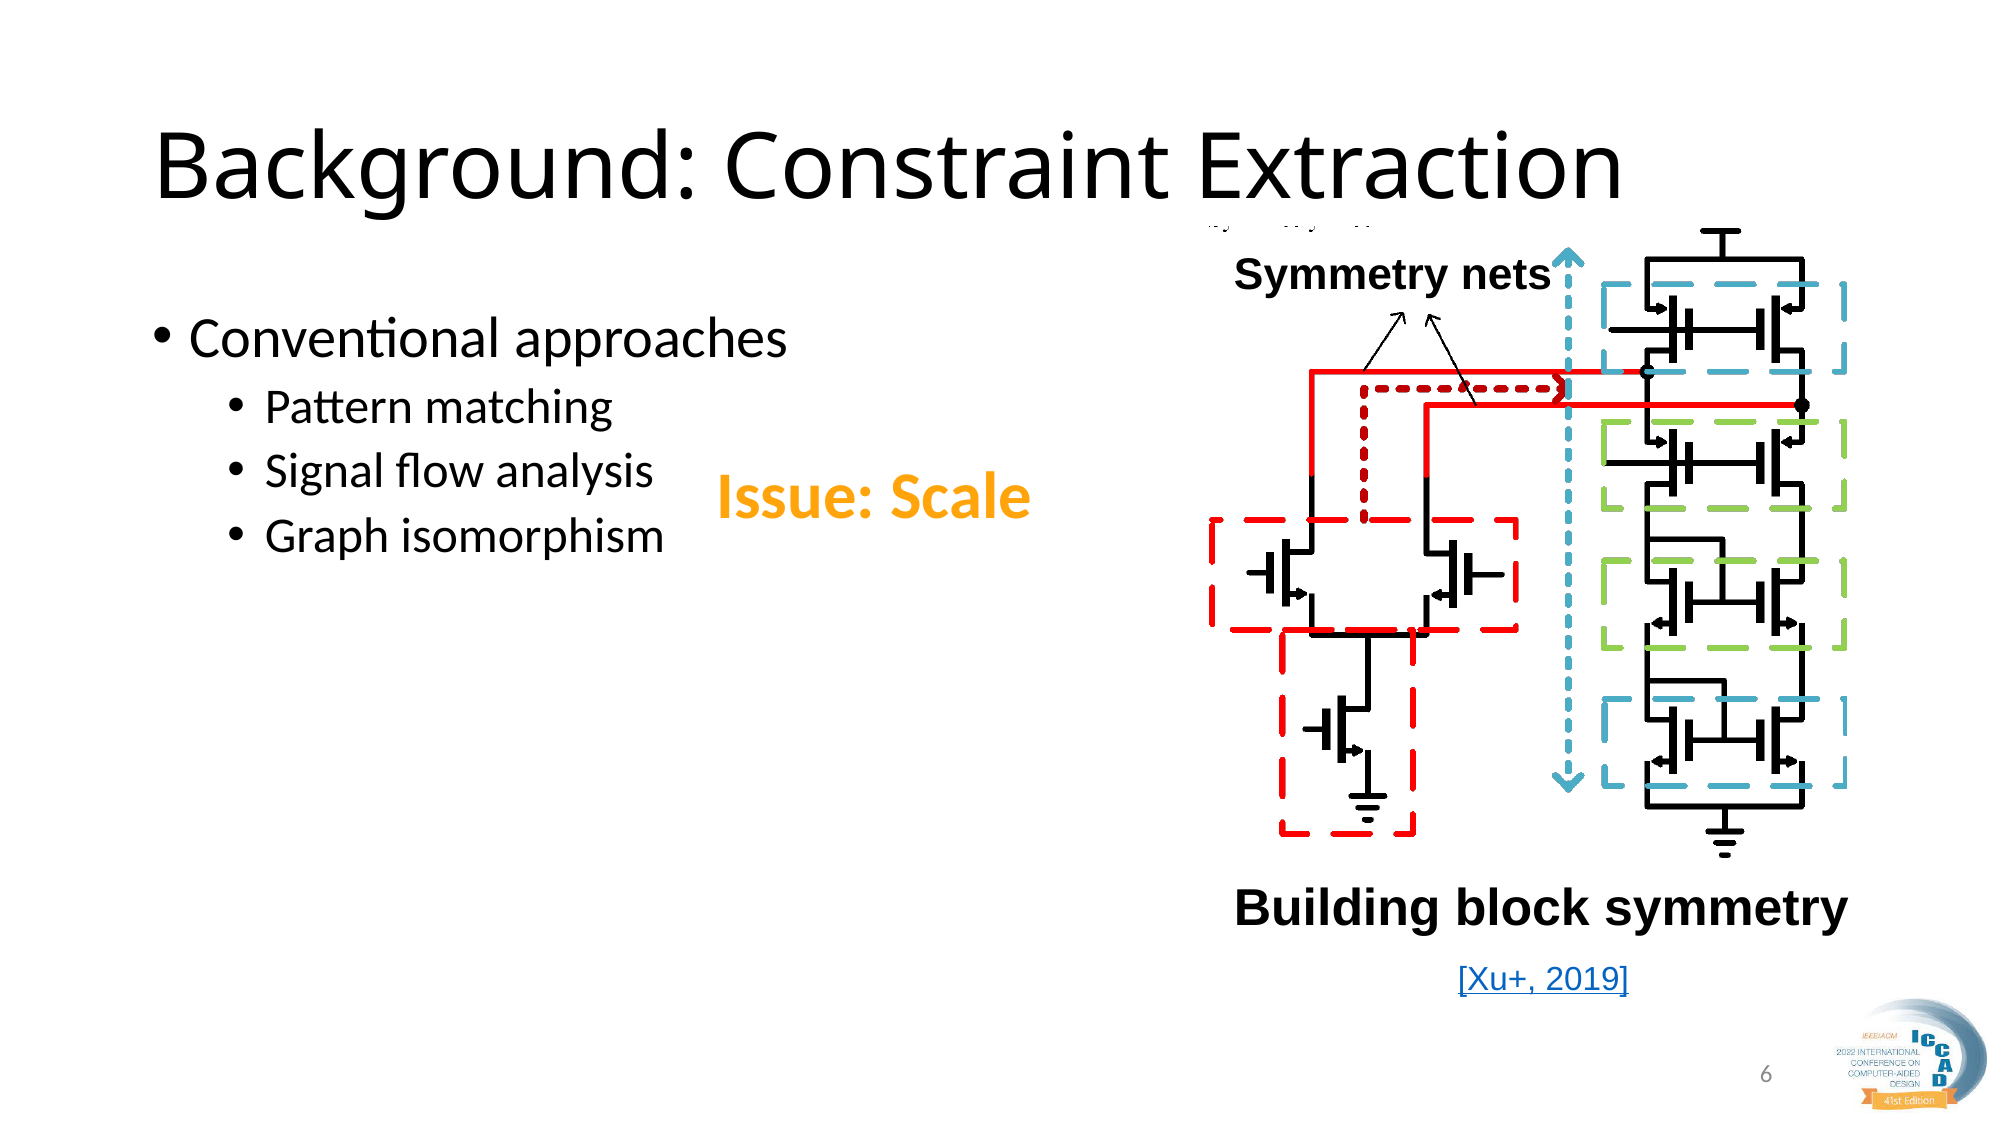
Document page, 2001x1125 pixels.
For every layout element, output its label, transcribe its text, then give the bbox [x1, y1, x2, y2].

picture [1834, 998, 1987, 1115]
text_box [1207, 226, 1888, 950]
title Background: Constraint Extraction [137, 59, 1863, 278]
text_box [Xu+, 2019] [1443, 950, 1748, 1005]
slide_number 6 [1337, 1042, 1788, 1103]
text_box Issue: Scale [701, 444, 1097, 539]
list Conventional approaches Pattern matching Signal flow analysis Graph isomorphism [137, 299, 1863, 1014]
